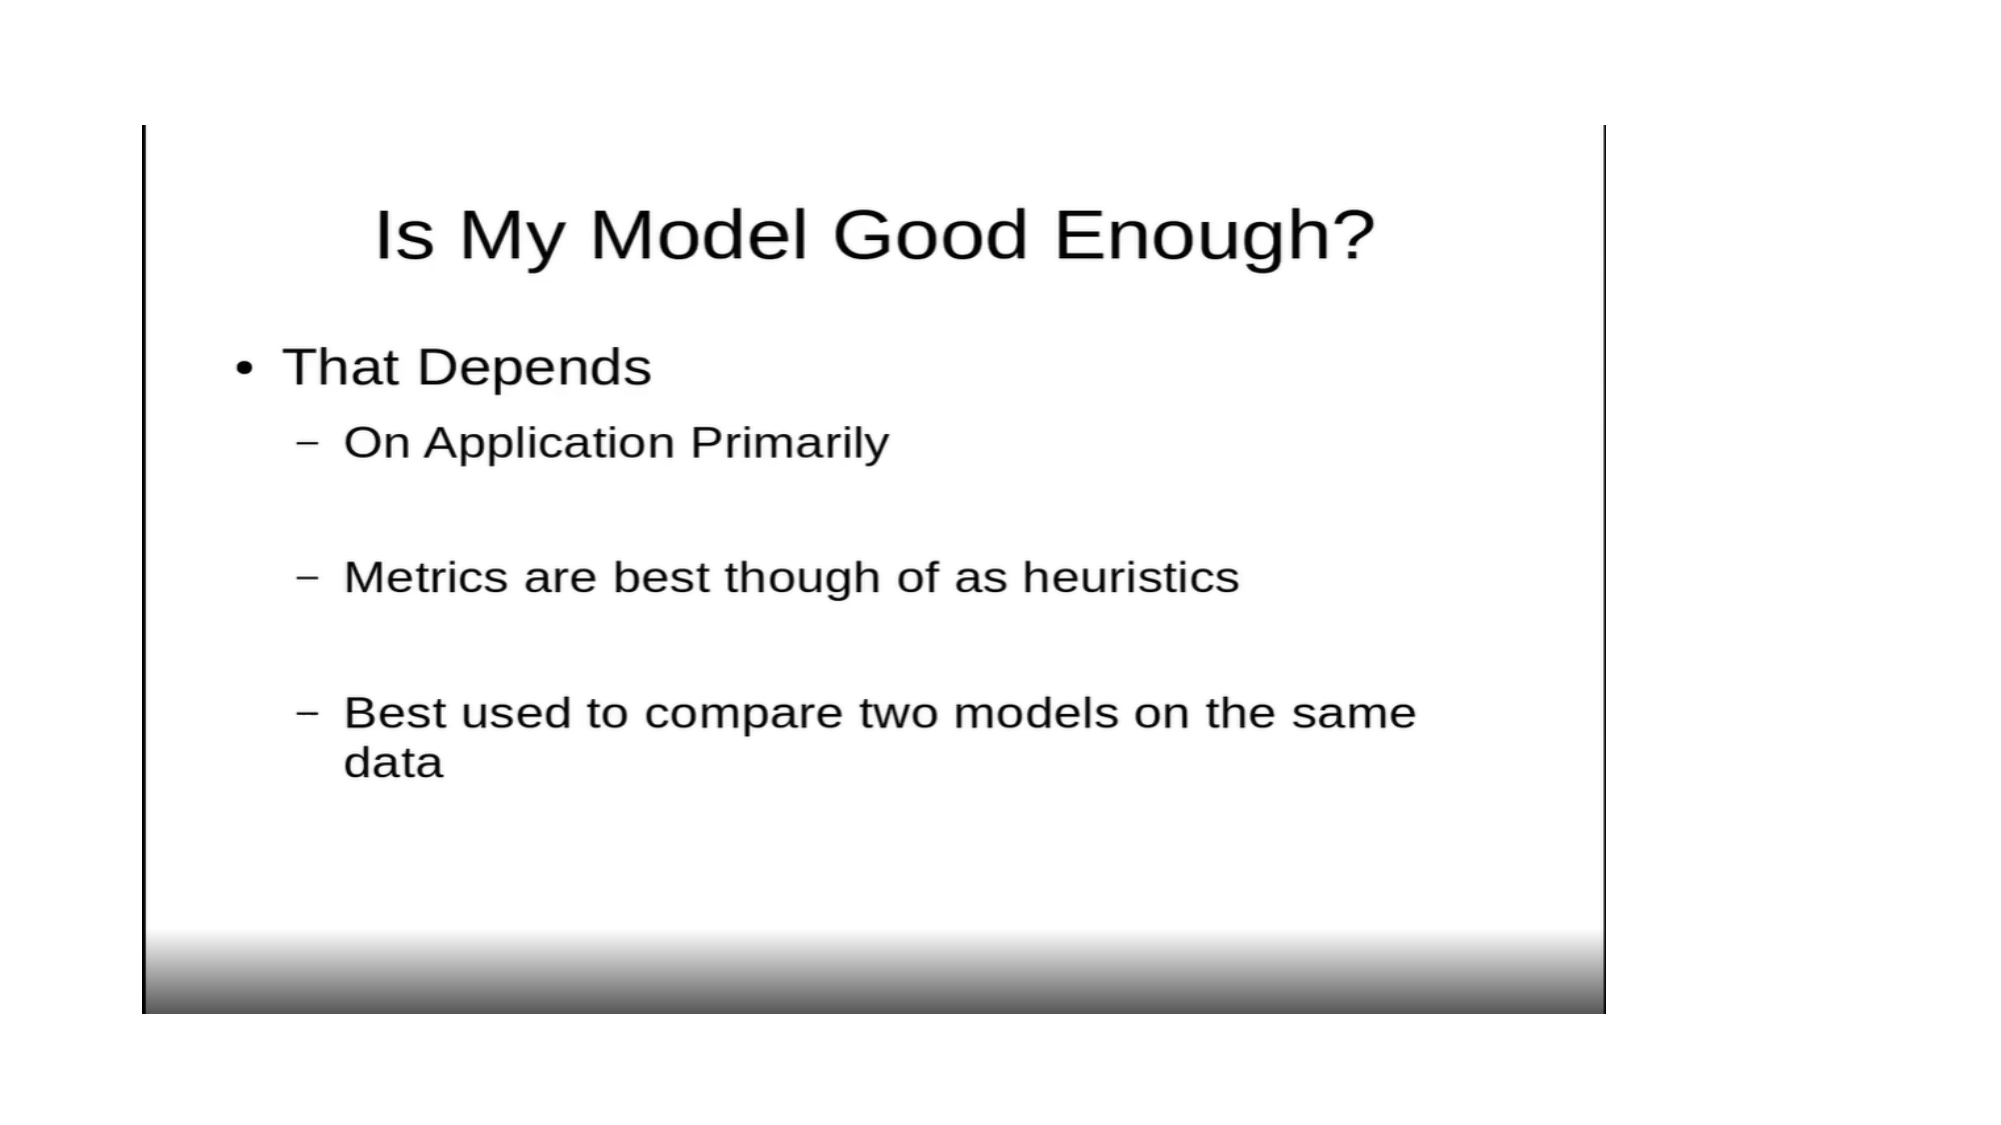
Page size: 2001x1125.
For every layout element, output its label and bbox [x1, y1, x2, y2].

list [142, 125, 1606, 1014]
